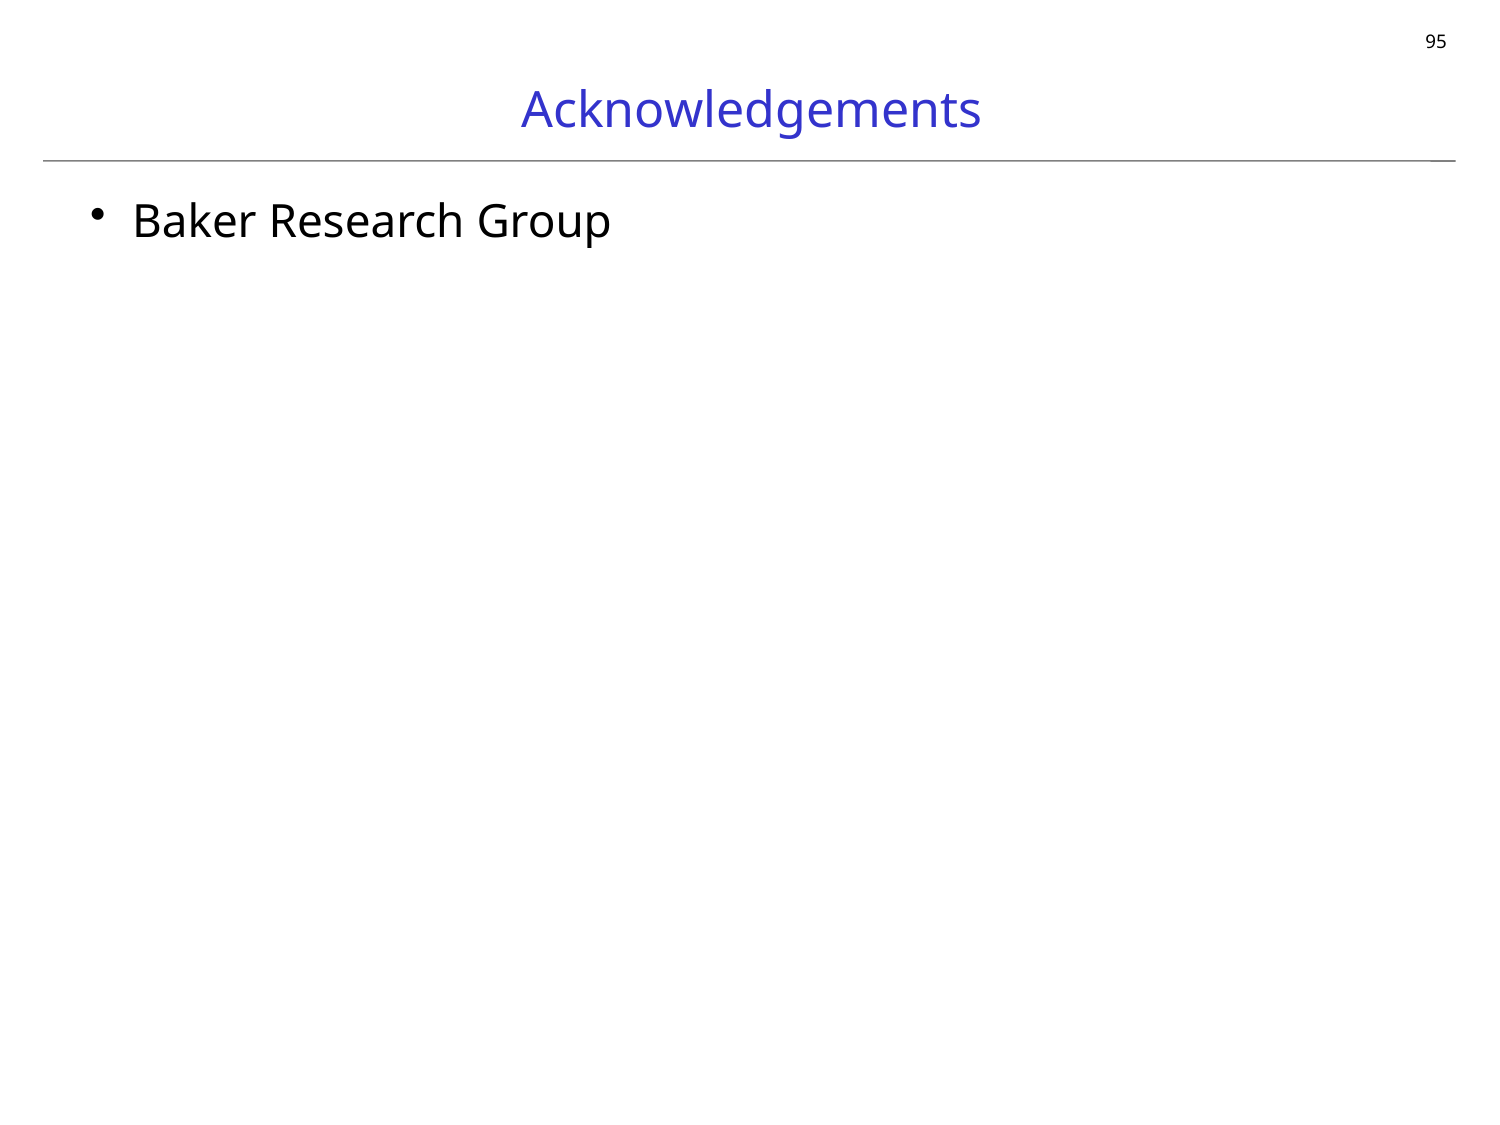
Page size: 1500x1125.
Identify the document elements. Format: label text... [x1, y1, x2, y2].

list Baker Research Group [74, 184, 1426, 1071]
title Acknowledgements [76, 66, 1428, 150]
